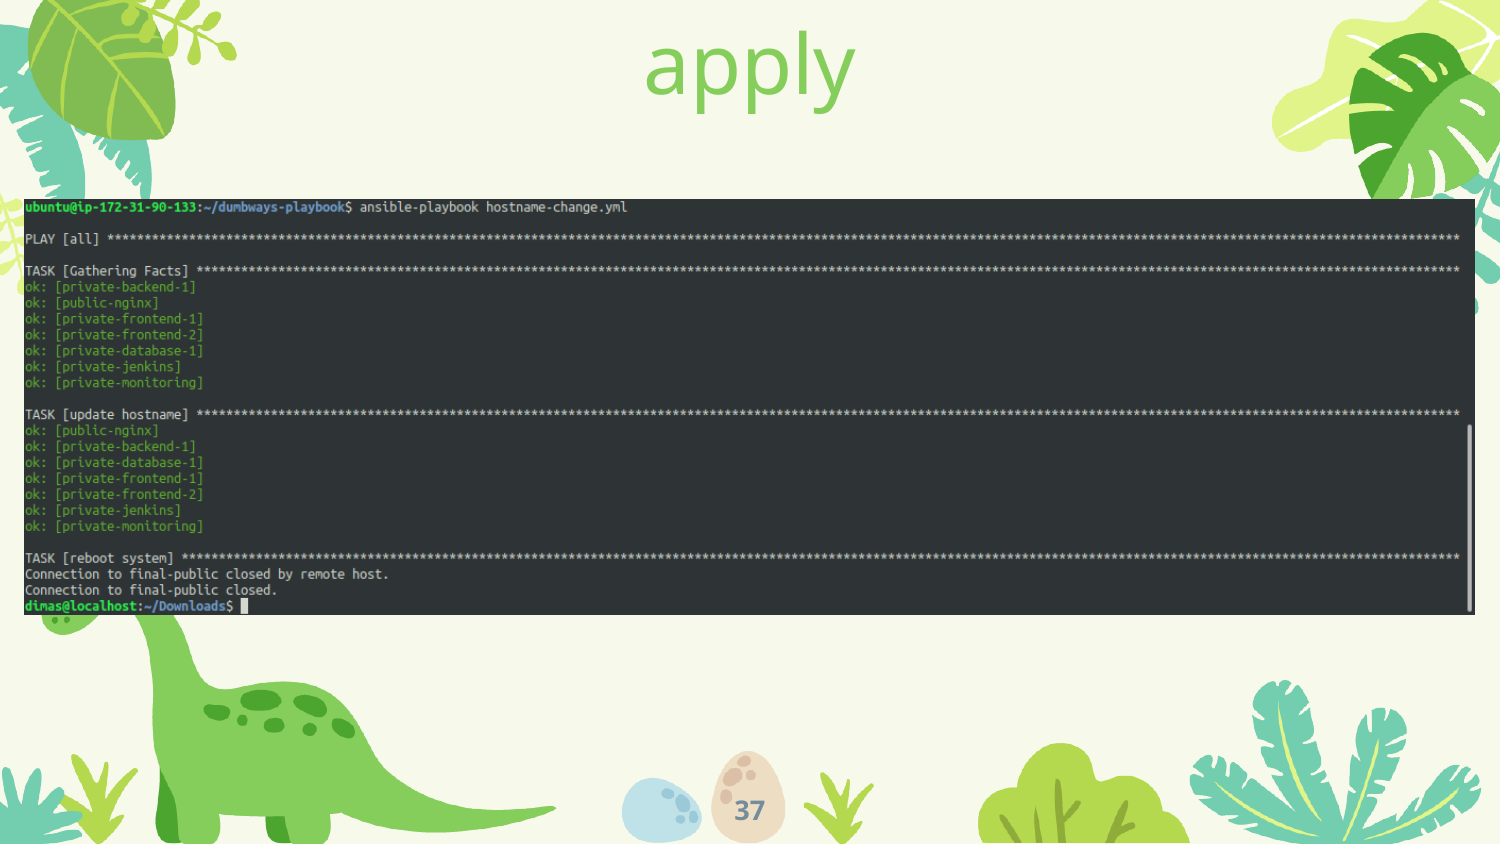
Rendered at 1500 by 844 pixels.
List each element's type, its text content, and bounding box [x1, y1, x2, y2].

picture [0, 113, 1500, 844]
title apply [0, 0, 1500, 113]
slide_number ‹#› [705, 779, 795, 844]
